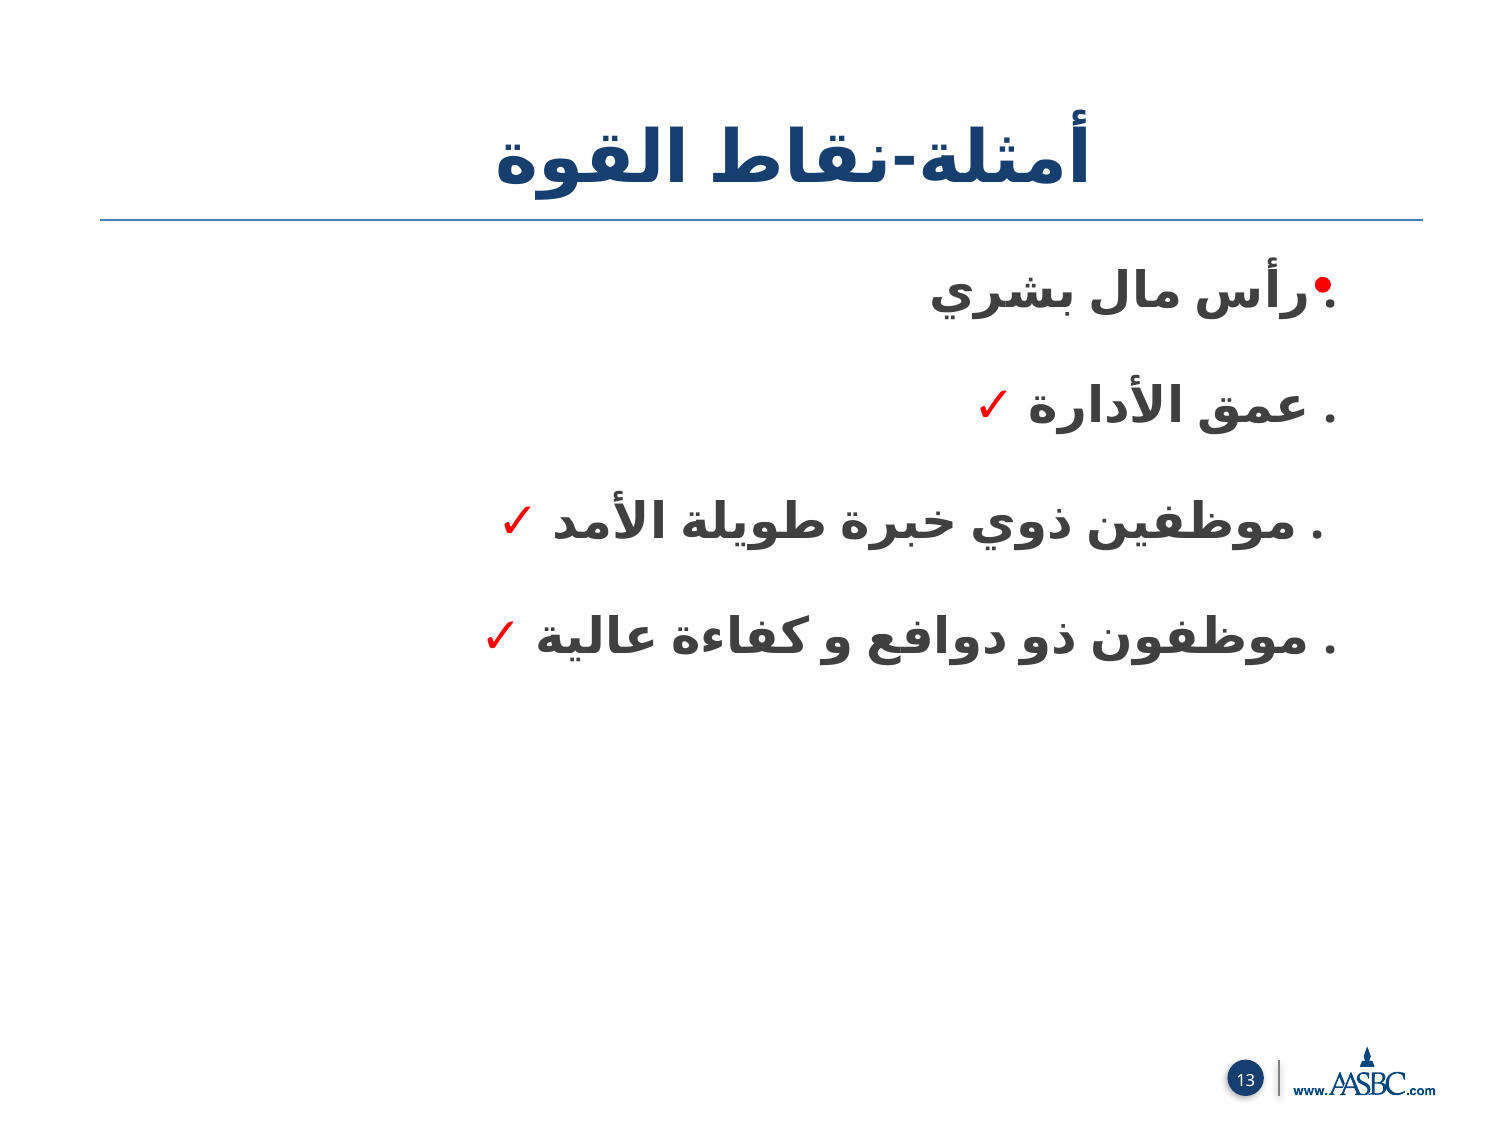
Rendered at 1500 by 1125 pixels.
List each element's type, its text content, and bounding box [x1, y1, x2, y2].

text_box رأس مال بشري . ✓ عمق الأدارة . ✓ موظفين ذوي خبرة طويلة الأمد . ✓ موظفون ذو دوافع و كفاءة عالية . [100, 256, 1353, 917]
text_box [1314, 276, 1331, 293]
text_box أمثلة-نقاط القوة [88, 101, 1500, 256]
